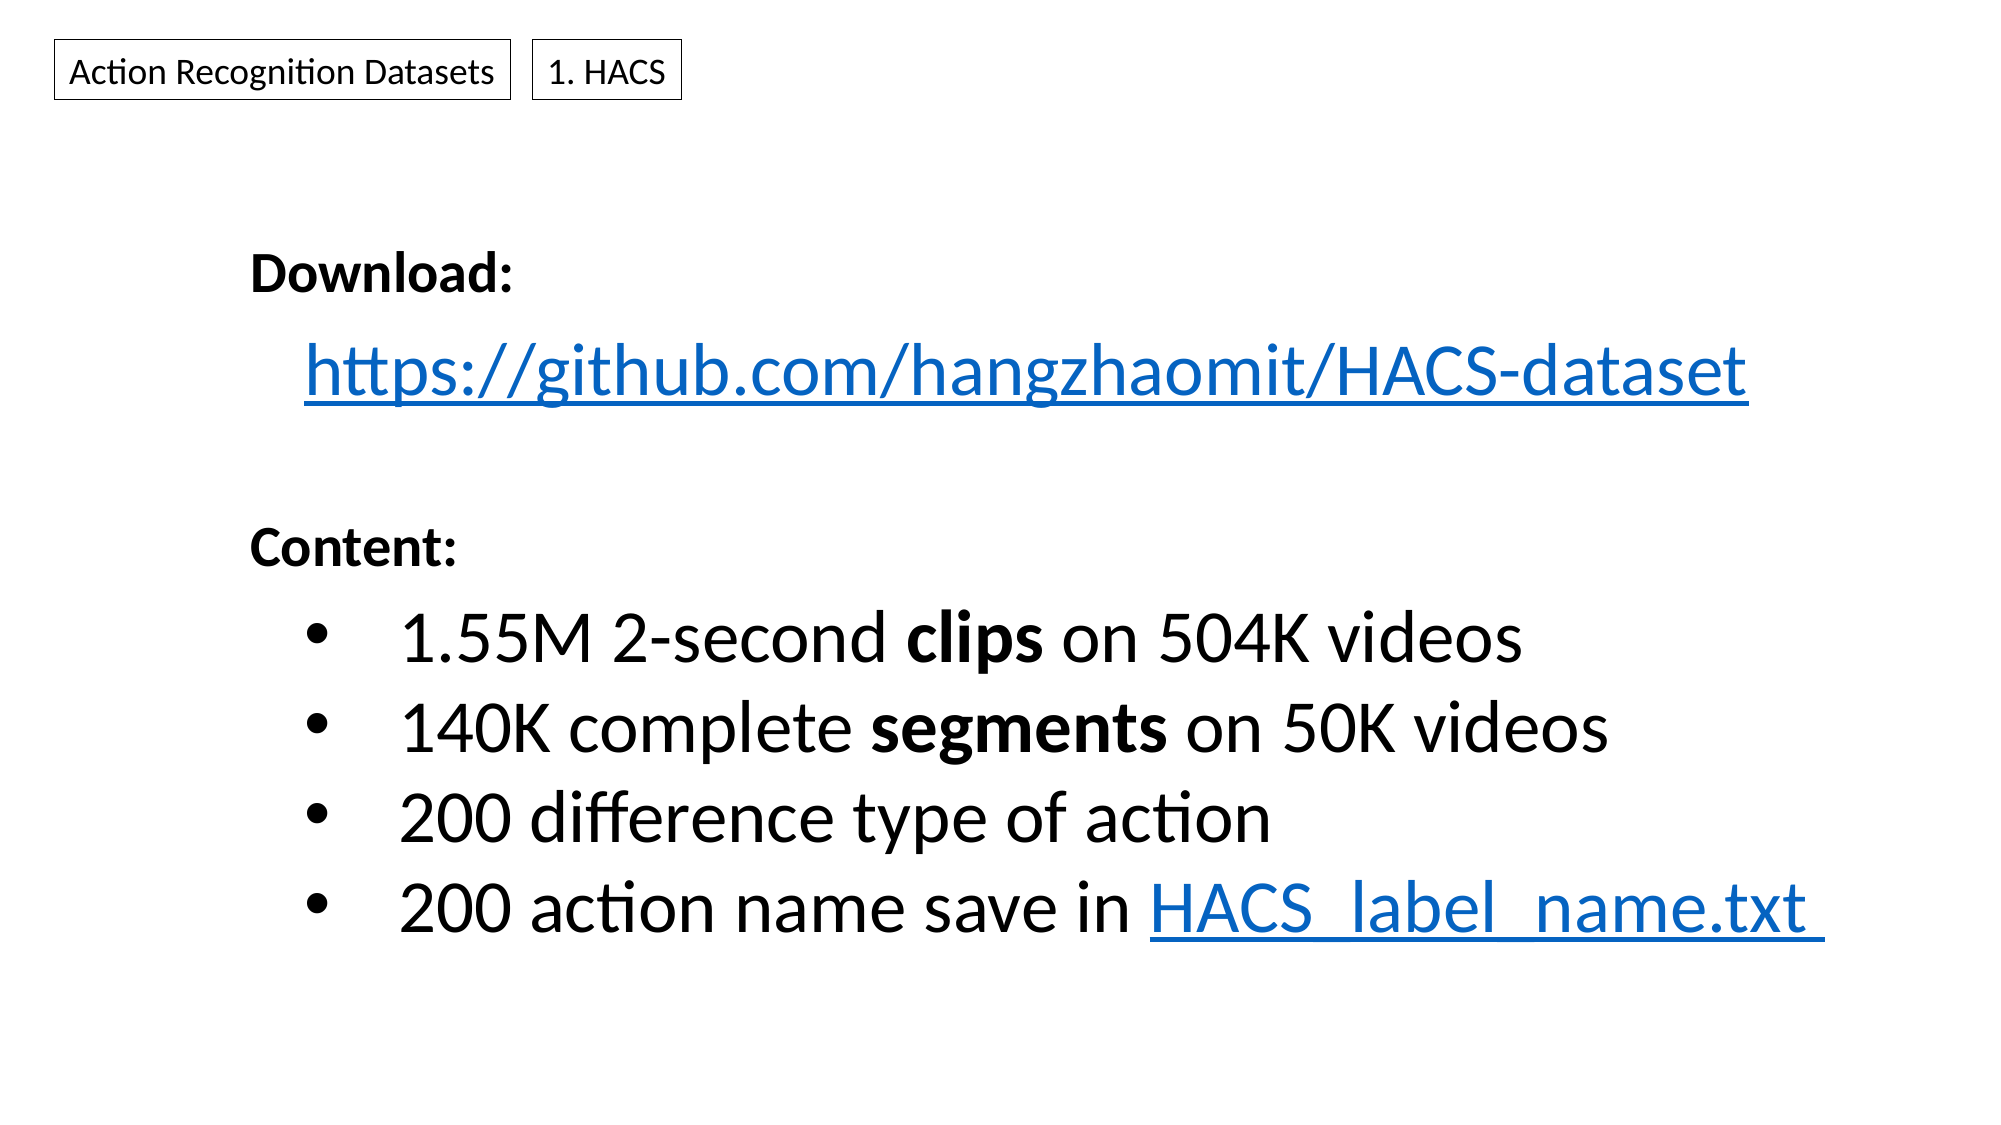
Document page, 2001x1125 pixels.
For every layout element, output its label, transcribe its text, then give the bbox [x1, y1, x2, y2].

text_box Download: [235, 191, 543, 312]
text_box 1.55M 2-second clips on 504K videos 140K complete segments on 50K videos 200 difference type of action 200 action name save in HACS_label_name.txt [289, 579, 1840, 955]
text_box Action Recognition Datasets [54, 39, 511, 100]
text_box Content: [235, 465, 474, 586]
text_box https://github.com/hangzhaomit/HACS-dataset [289, 313, 1765, 419]
text_box 1. HACS [532, 39, 682, 100]
